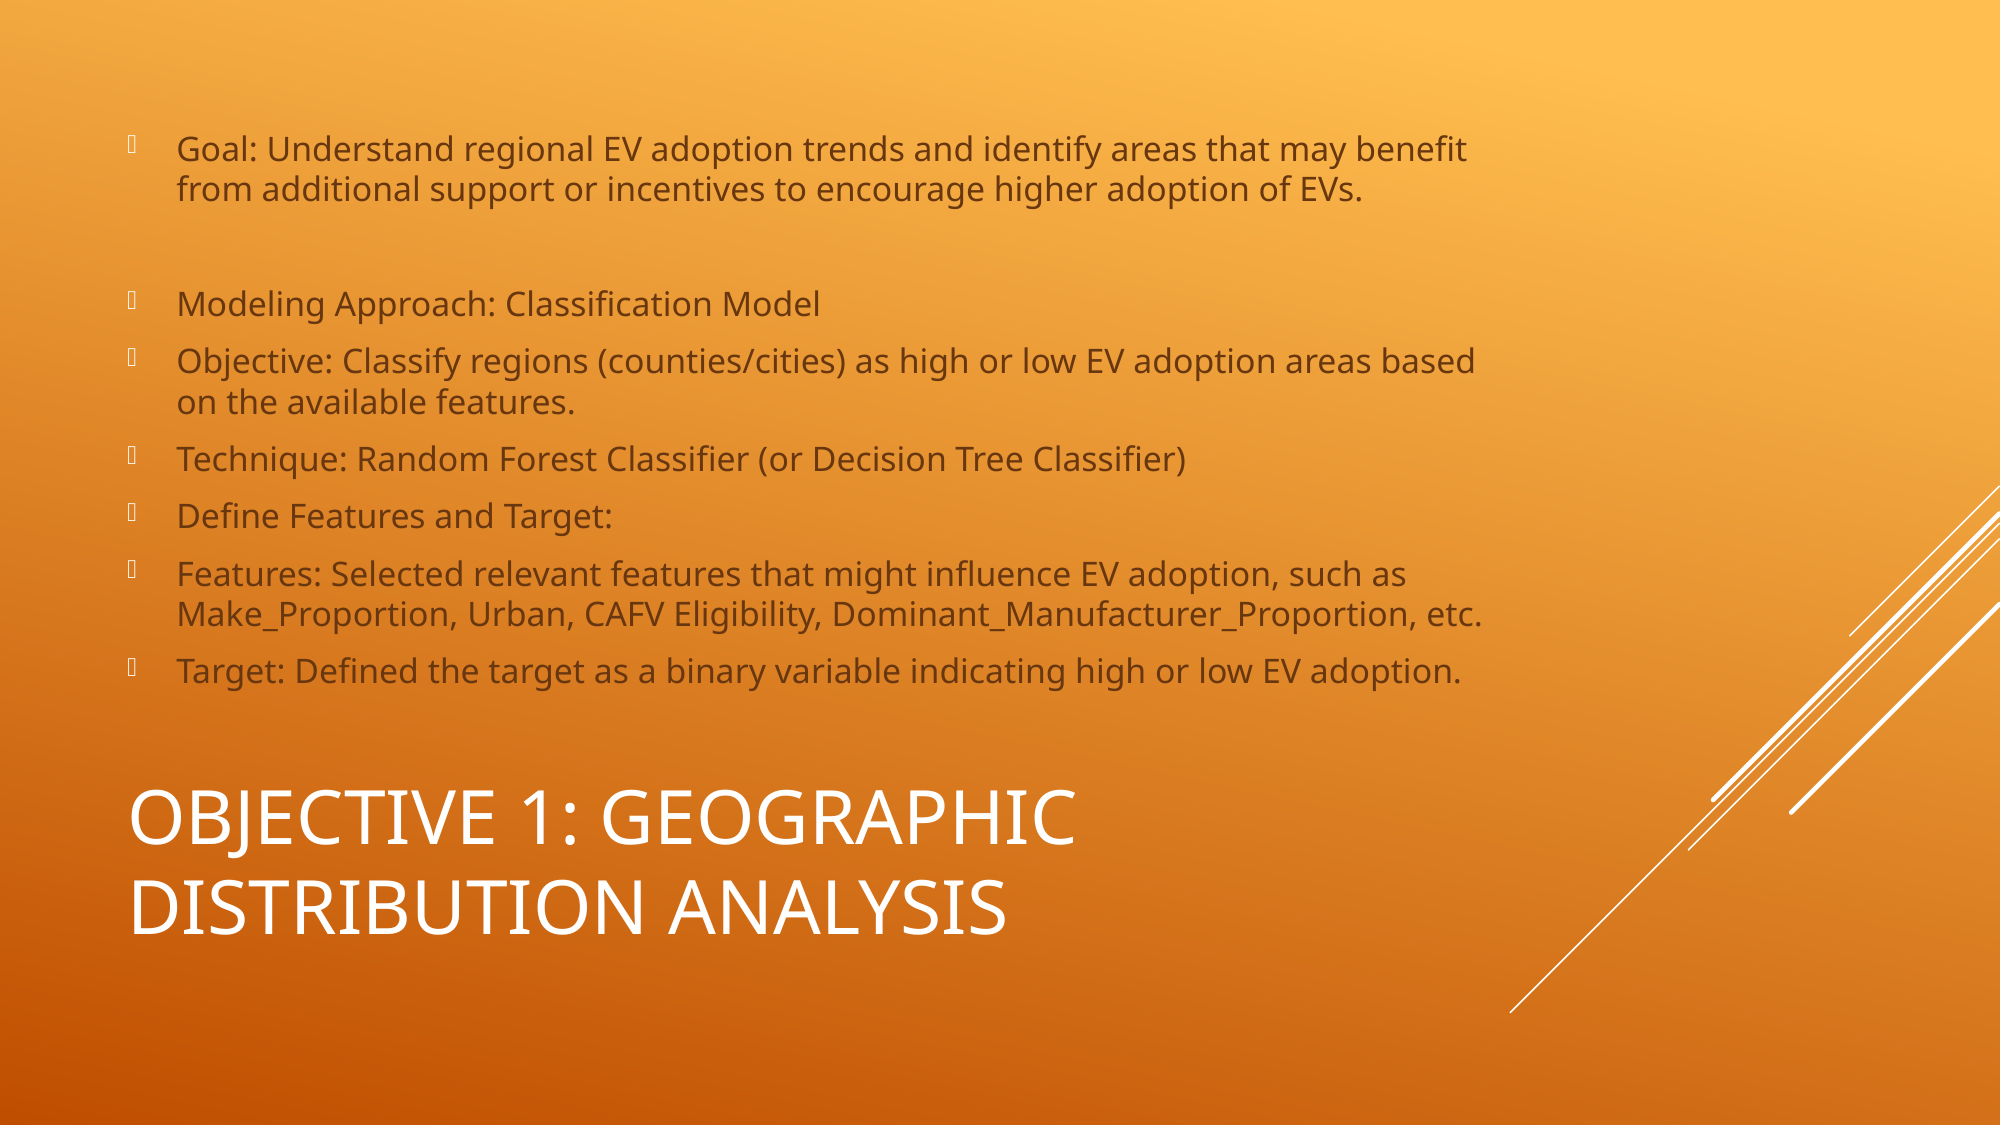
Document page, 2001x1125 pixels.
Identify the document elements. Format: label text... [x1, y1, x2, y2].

list Goal: Understand regional EV adoption trends and identify areas that may benefit from additional support or incentives to encourage higher adoption of EVs. Modeling Approach: Classification Model Objective: Classify regions (counties/cities) as high or low EV adoption areas based on the available features. Technique: Random Forest Classifier (or Decision Tree Classifier) Define Features and Target: Features: Selected relevant features that might influence EV adoption, such as Make_Proportion, Urban, CAFV Eligibility, Dominant_Manufacturer_Proportion, etc. Target: Defined the target as a binary variable indicating high or low EV adoption. [112, 112, 1513, 706]
title Objective 1: Geographic Distribution Analysis [112, 736, 1513, 984]
